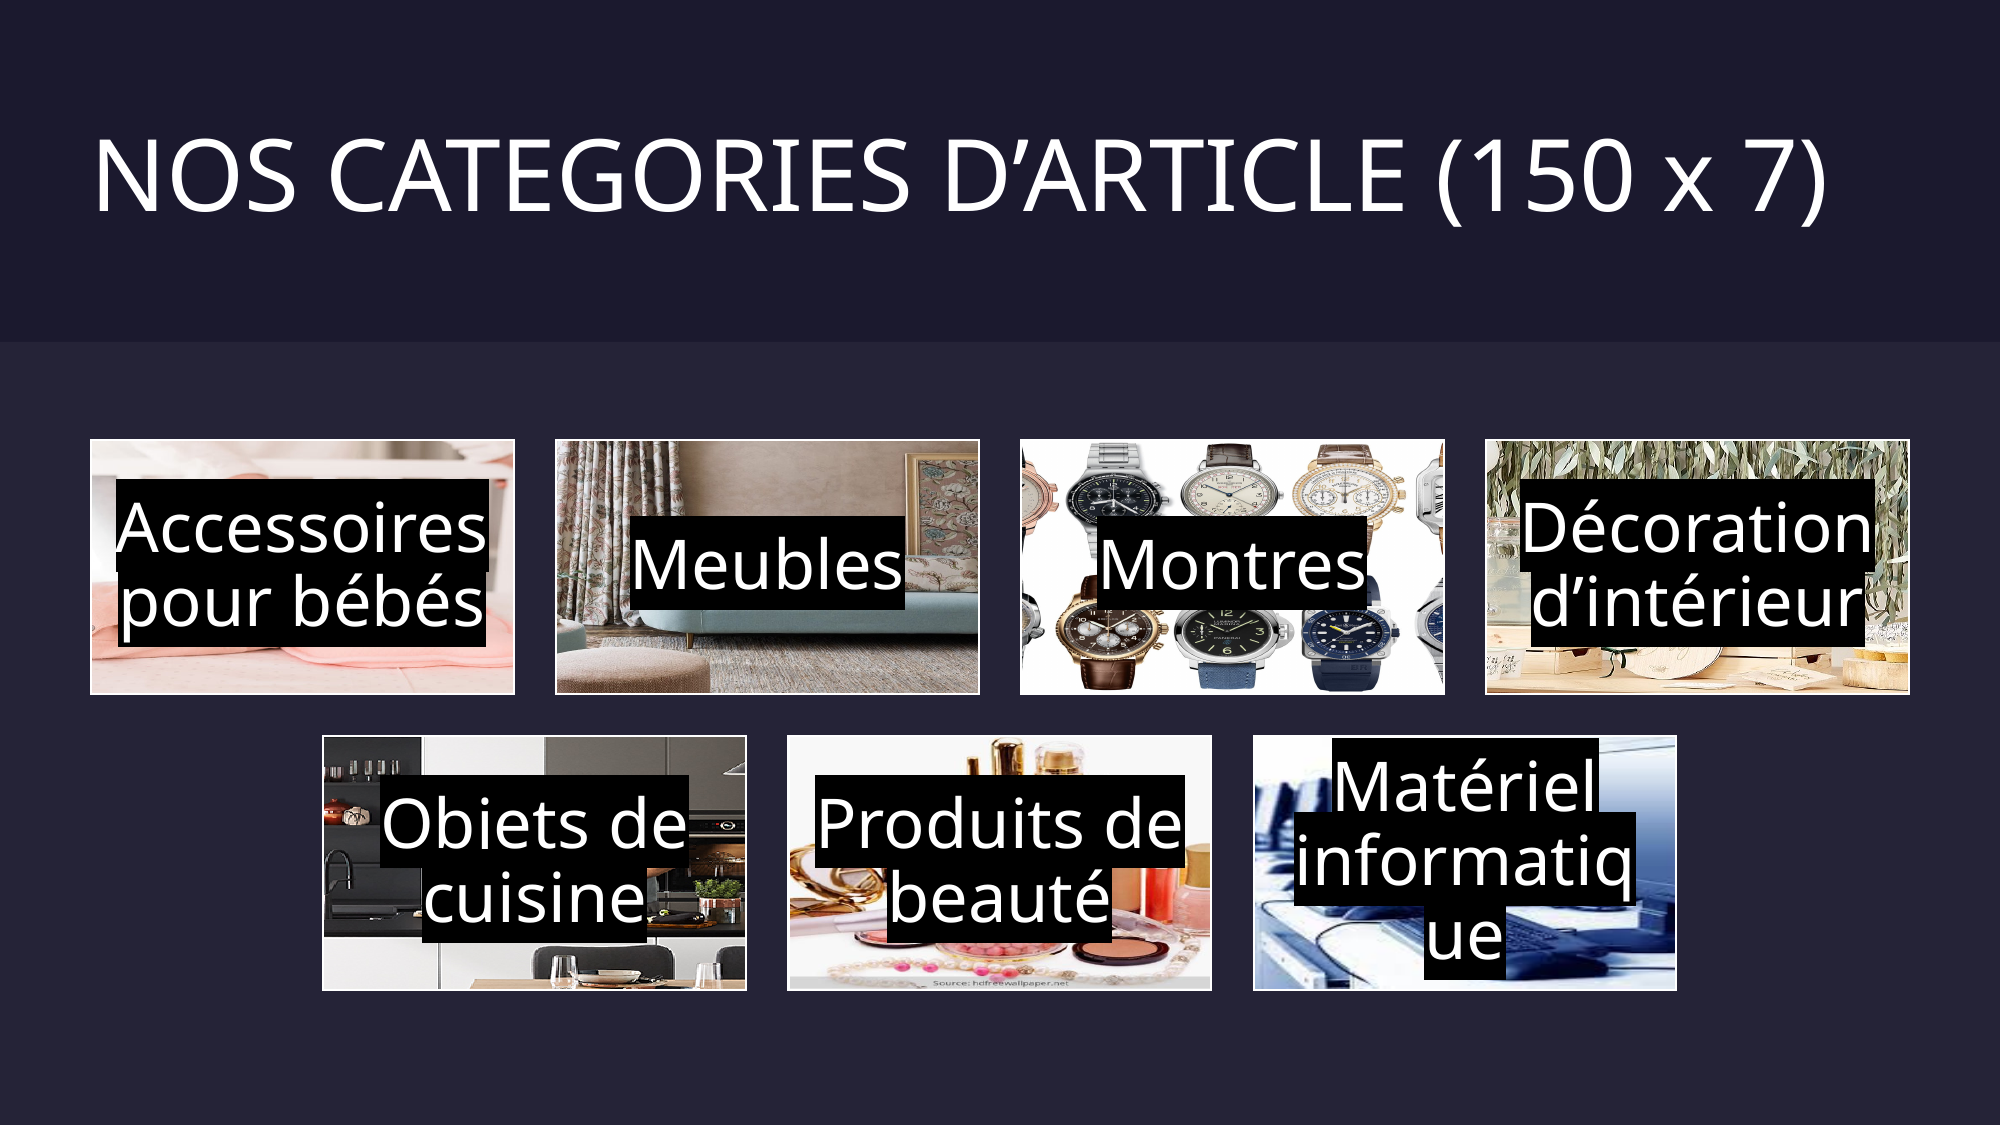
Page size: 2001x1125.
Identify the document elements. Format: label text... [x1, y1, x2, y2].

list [90, 430, 1910, 1000]
title NOS CATEGORIES D’ARTICLE (150 x 7) [90, 90, 1969, 253]
text_box [0, 0, 2000, 341]
text_box [0, 341, 2000, 1125]
